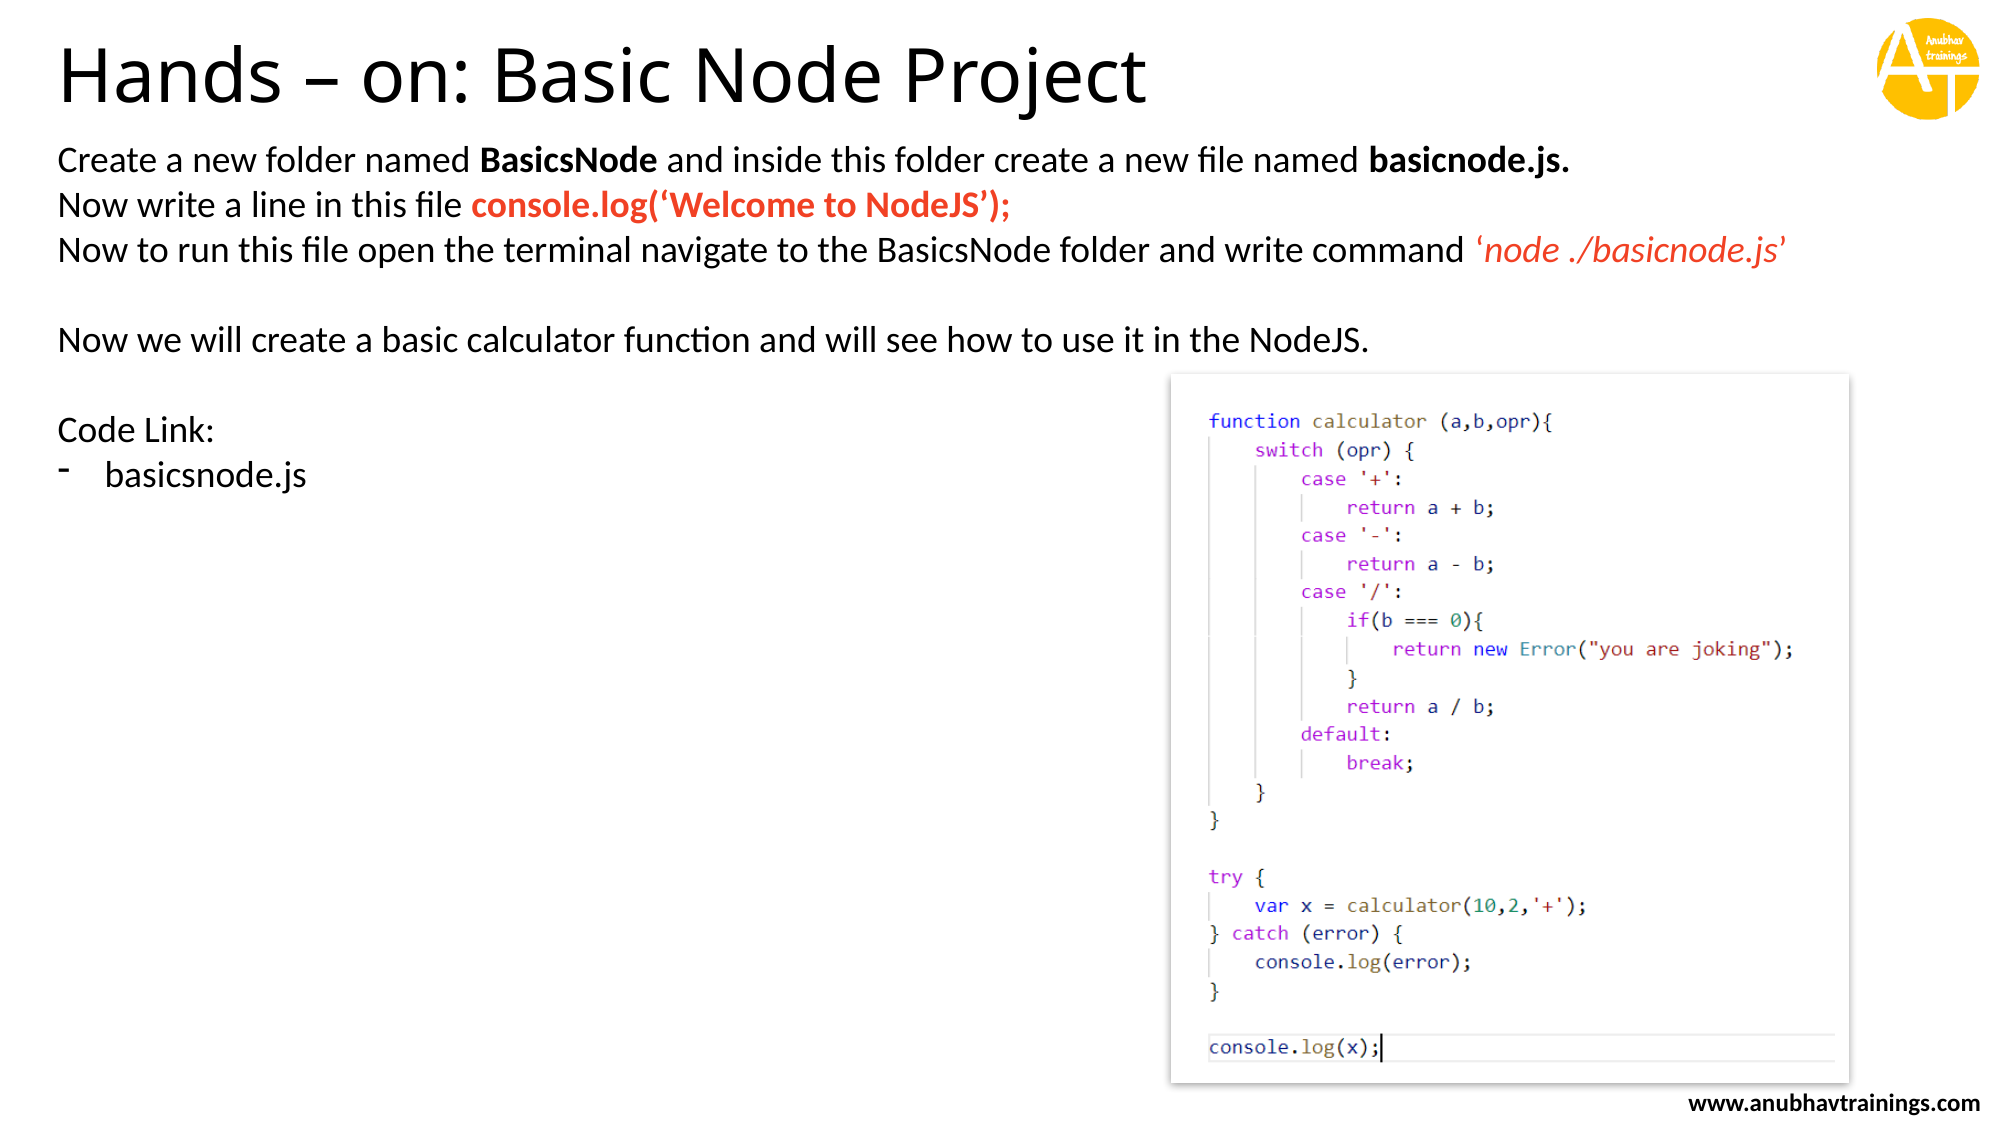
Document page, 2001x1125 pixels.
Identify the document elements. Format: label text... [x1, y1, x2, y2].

text_box Create a new folder named BasicsNode and inside this folder create a new file named basicnode.js. Now write a line in this file console.log(‘Welcome to NodeJS’); Now to run this file open the terminal navigate to the BasicsNode folder and write command ‘node ./basicnode.js’ Now we will create a basic calculator function and will see how to use it in the NodeJS. Code Link: basicsnode.js [42, 127, 1874, 503]
text_box Hands – on: Basic Node Project [42, 30, 1866, 127]
picture [1184, 388, 1835, 1069]
picture [1866, 11, 1985, 128]
footer www.anubhavtrainings.com [1669, 1089, 2000, 1114]
